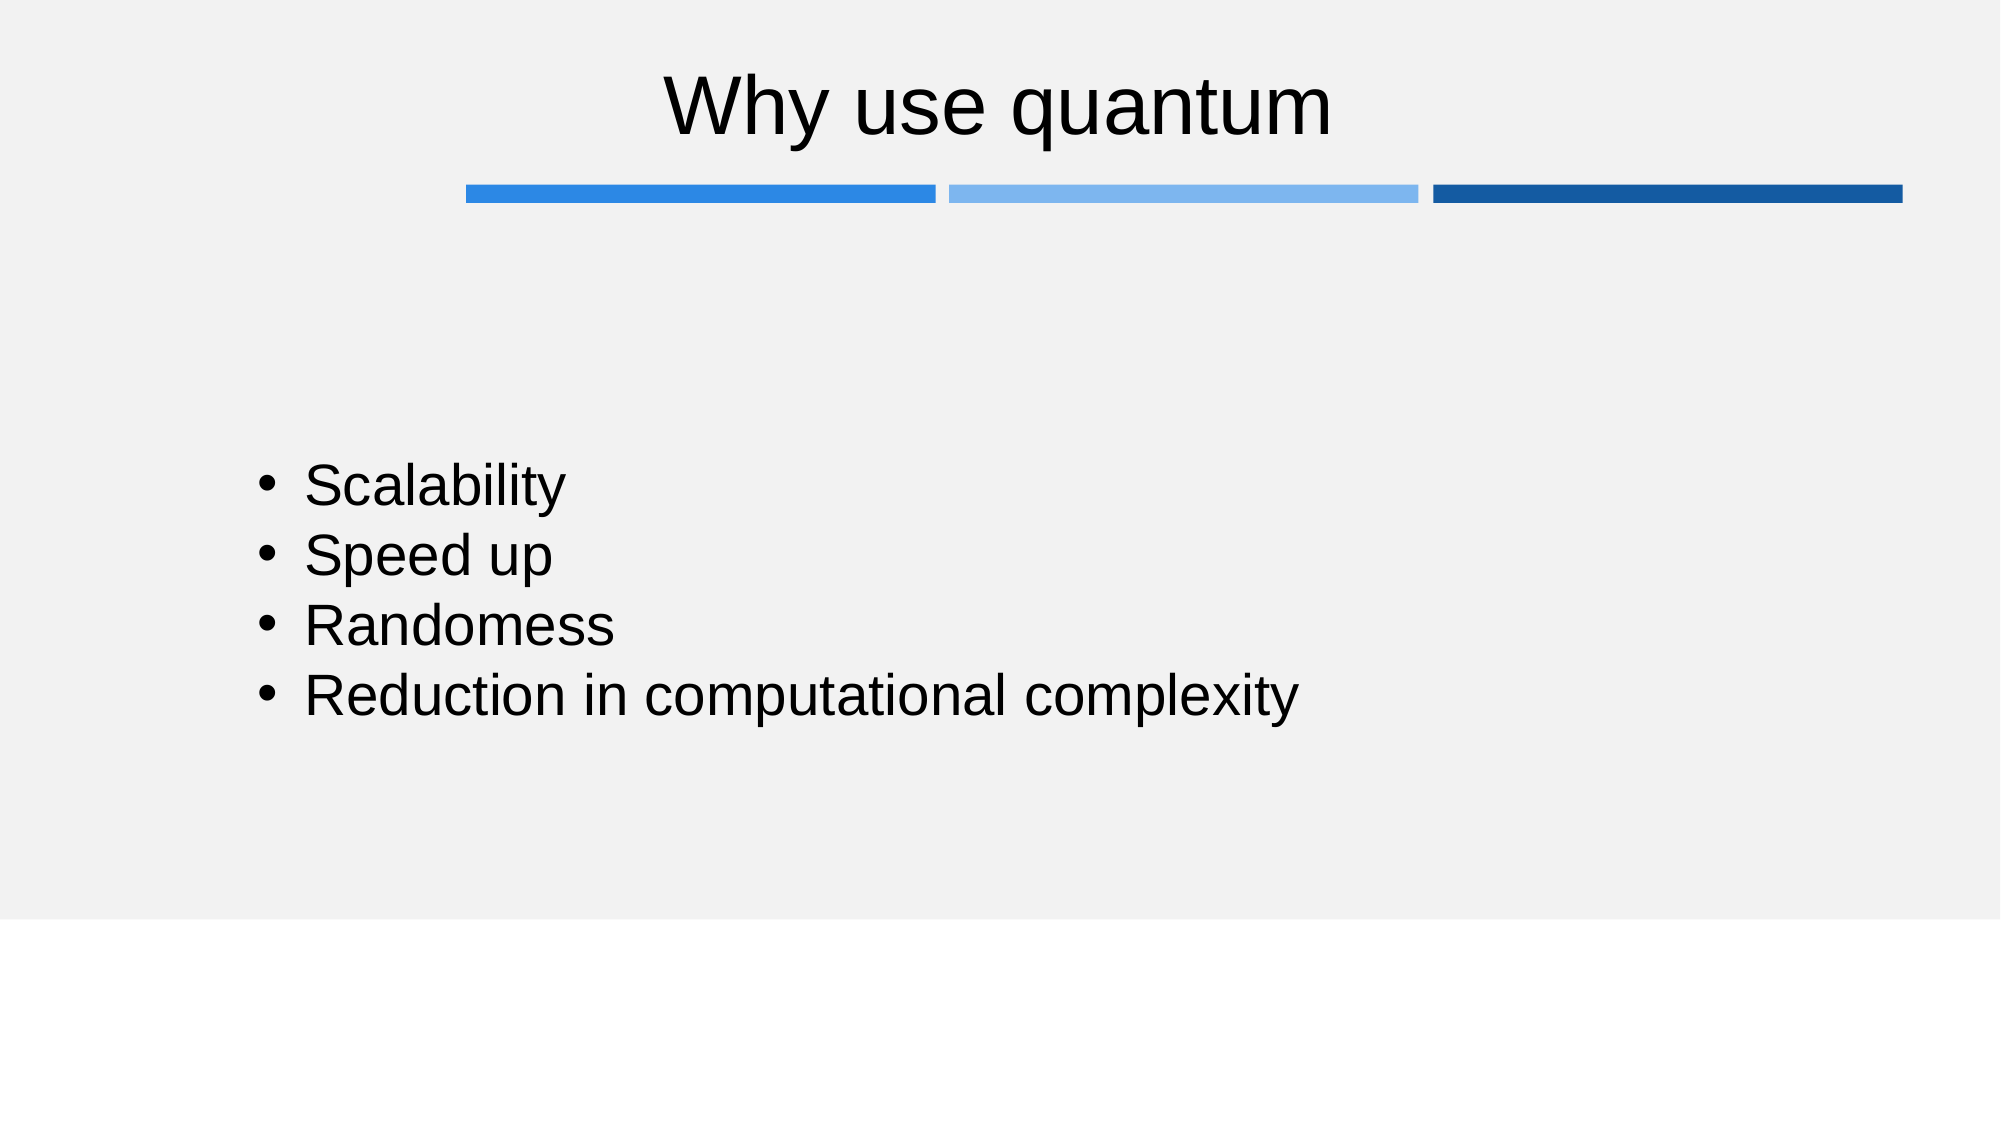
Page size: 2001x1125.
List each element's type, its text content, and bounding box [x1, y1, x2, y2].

text_box Scalability Speed up Randomess Reduction in computational complexity [242, 440, 1457, 875]
title Why use quantum [136, 0, 1862, 159]
